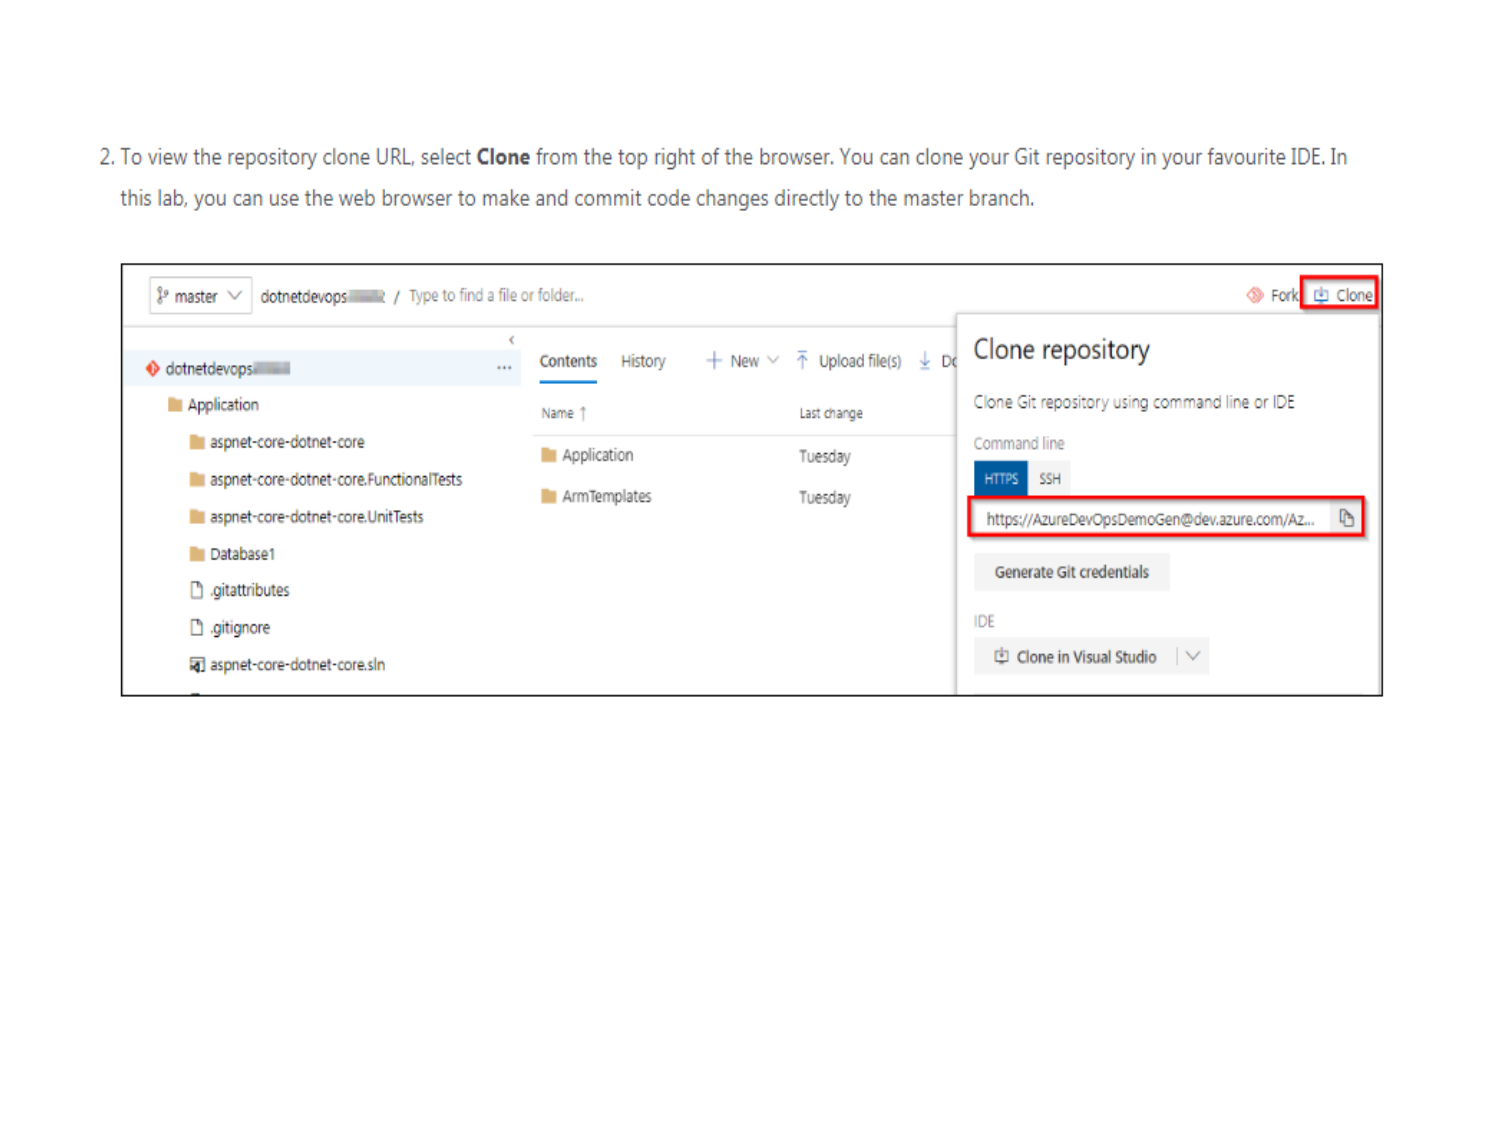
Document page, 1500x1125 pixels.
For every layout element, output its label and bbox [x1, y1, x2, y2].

list [58, 116, 1409, 715]
